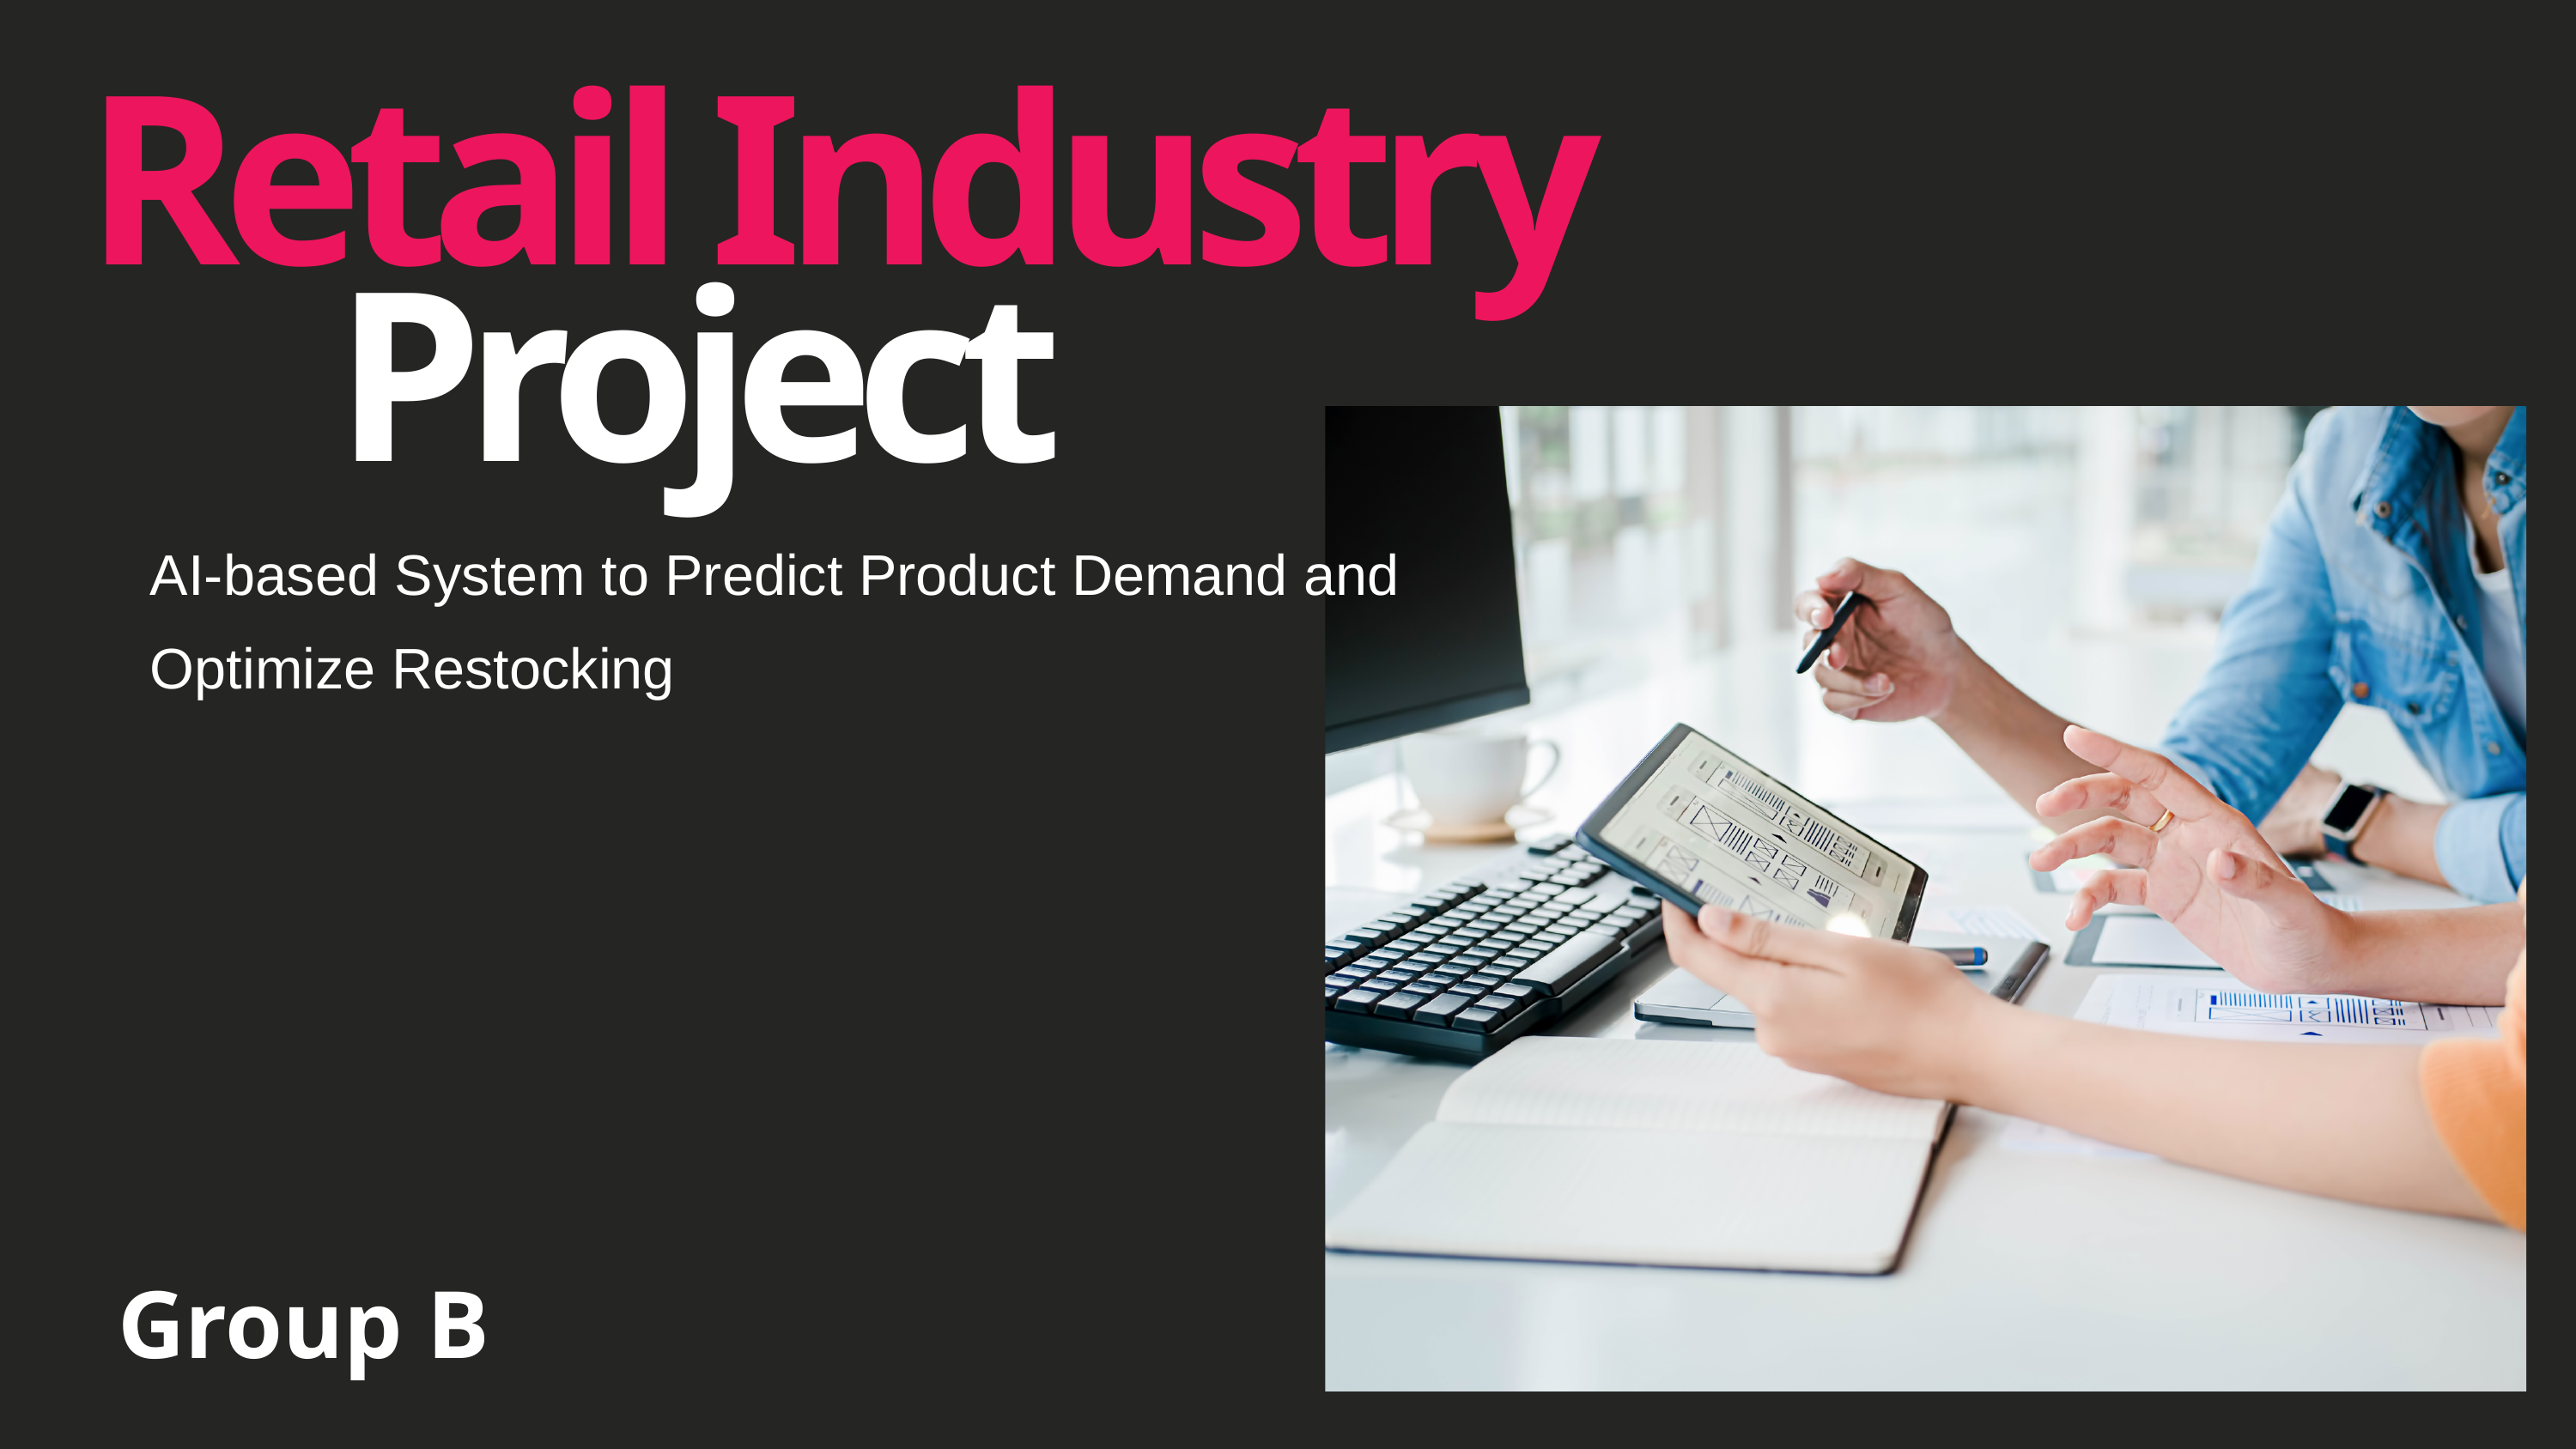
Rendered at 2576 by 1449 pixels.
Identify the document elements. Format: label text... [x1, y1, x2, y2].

text_box Project [335, 312, 1552, 509]
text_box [1325, 405, 2527, 1391]
text_box Group B [118, 1246, 490, 1449]
text_box Retail Industry [85, 76, 1801, 312]
text_box AI-based System to Predict Product Demand and Optimize Restocking [149, 513, 1321, 700]
